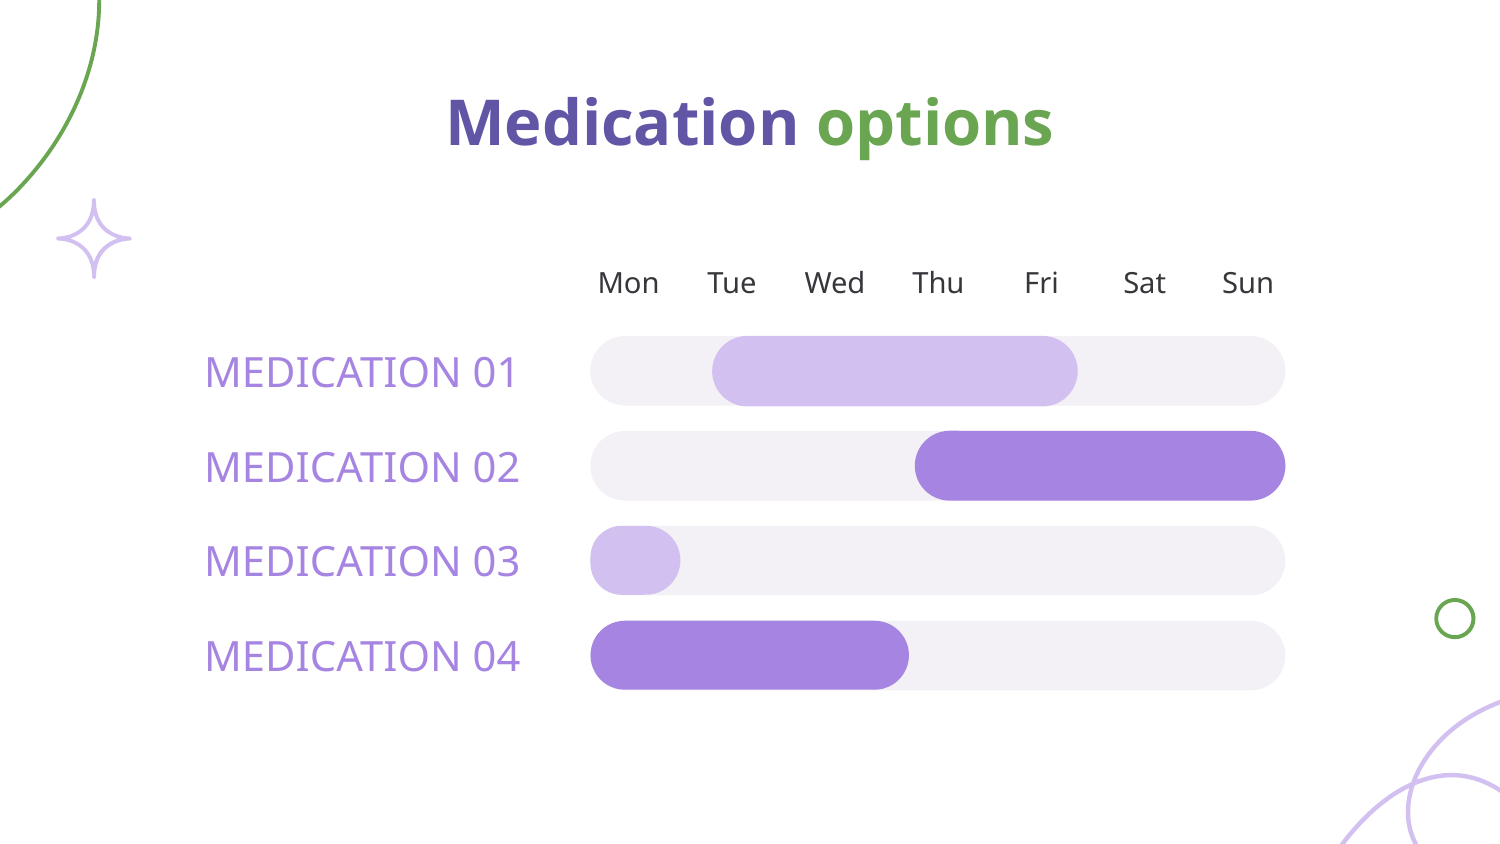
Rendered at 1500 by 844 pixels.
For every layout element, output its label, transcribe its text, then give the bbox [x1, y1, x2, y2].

text_box [619, 620, 1286, 691]
text_box [590, 336, 738, 406]
text_box [590, 620, 909, 690]
text_box Fri [978, 253, 1082, 310]
text_box Mon [566, 253, 669, 310]
text_box Thu [875, 253, 978, 310]
text_box MEDICATION 01 [189, 335, 565, 407]
text_box [619, 525, 1286, 596]
text_box [712, 335, 1078, 407]
text_box [590, 525, 681, 595]
text_box Wed [772, 253, 875, 310]
title Medication options [120, 75, 1380, 165]
text_box [914, 430, 1286, 501]
text_box MEDICATION 02 [189, 430, 565, 501]
text_box MEDICATION 03 [189, 524, 565, 596]
text_box Sun [1185, 253, 1311, 310]
text_box Sat [1082, 253, 1185, 310]
text_box MEDICATION 04 [189, 619, 565, 690]
text_box [1052, 336, 1286, 406]
text_box Tue [669, 253, 772, 310]
text_box [590, 430, 945, 501]
